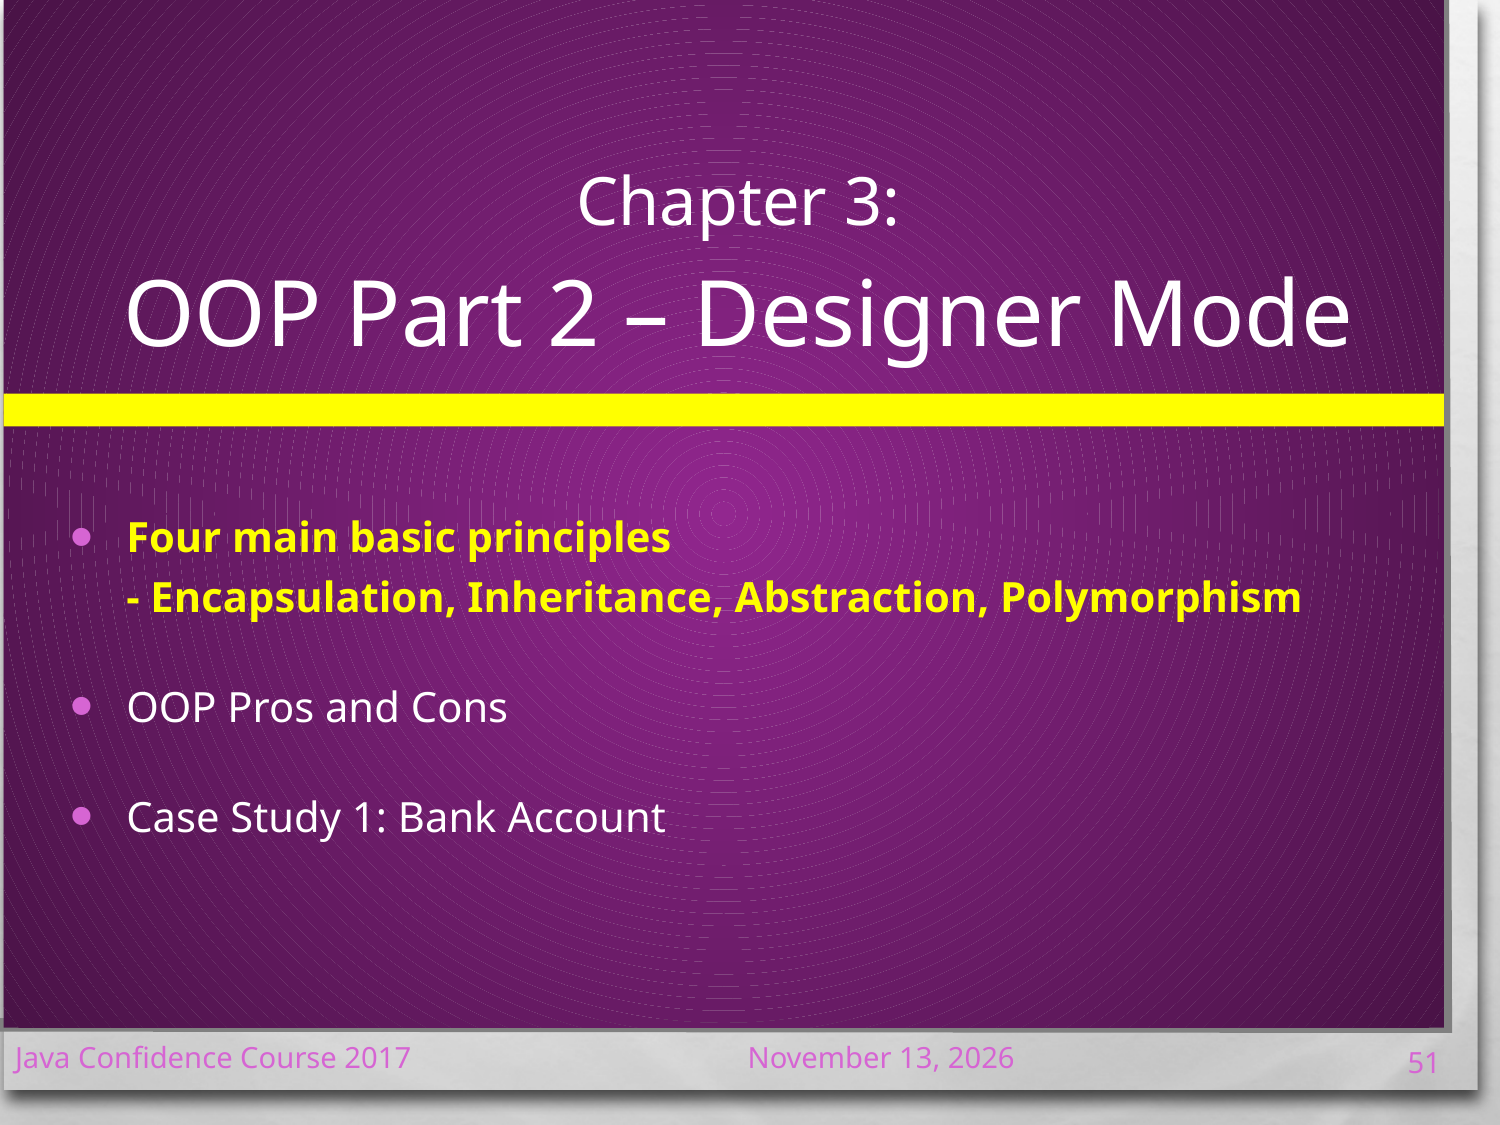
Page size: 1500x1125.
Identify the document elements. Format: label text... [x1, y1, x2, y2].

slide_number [656, 1027, 1106, 1092]
slide_number 51 [1108, 1029, 1456, 1100]
list Four main basic principles - Encapsulation, Inheritance, Abstraction, Polymorphism OOP Pros and Cons Case Study 1: Bank Account [54, 461, 1415, 990]
title Chapter 3: OOP Part 2 – Designer Mode [3, 0, 1444, 372]
footer Java Confidence Course 2017 [0, 1027, 653, 1090]
